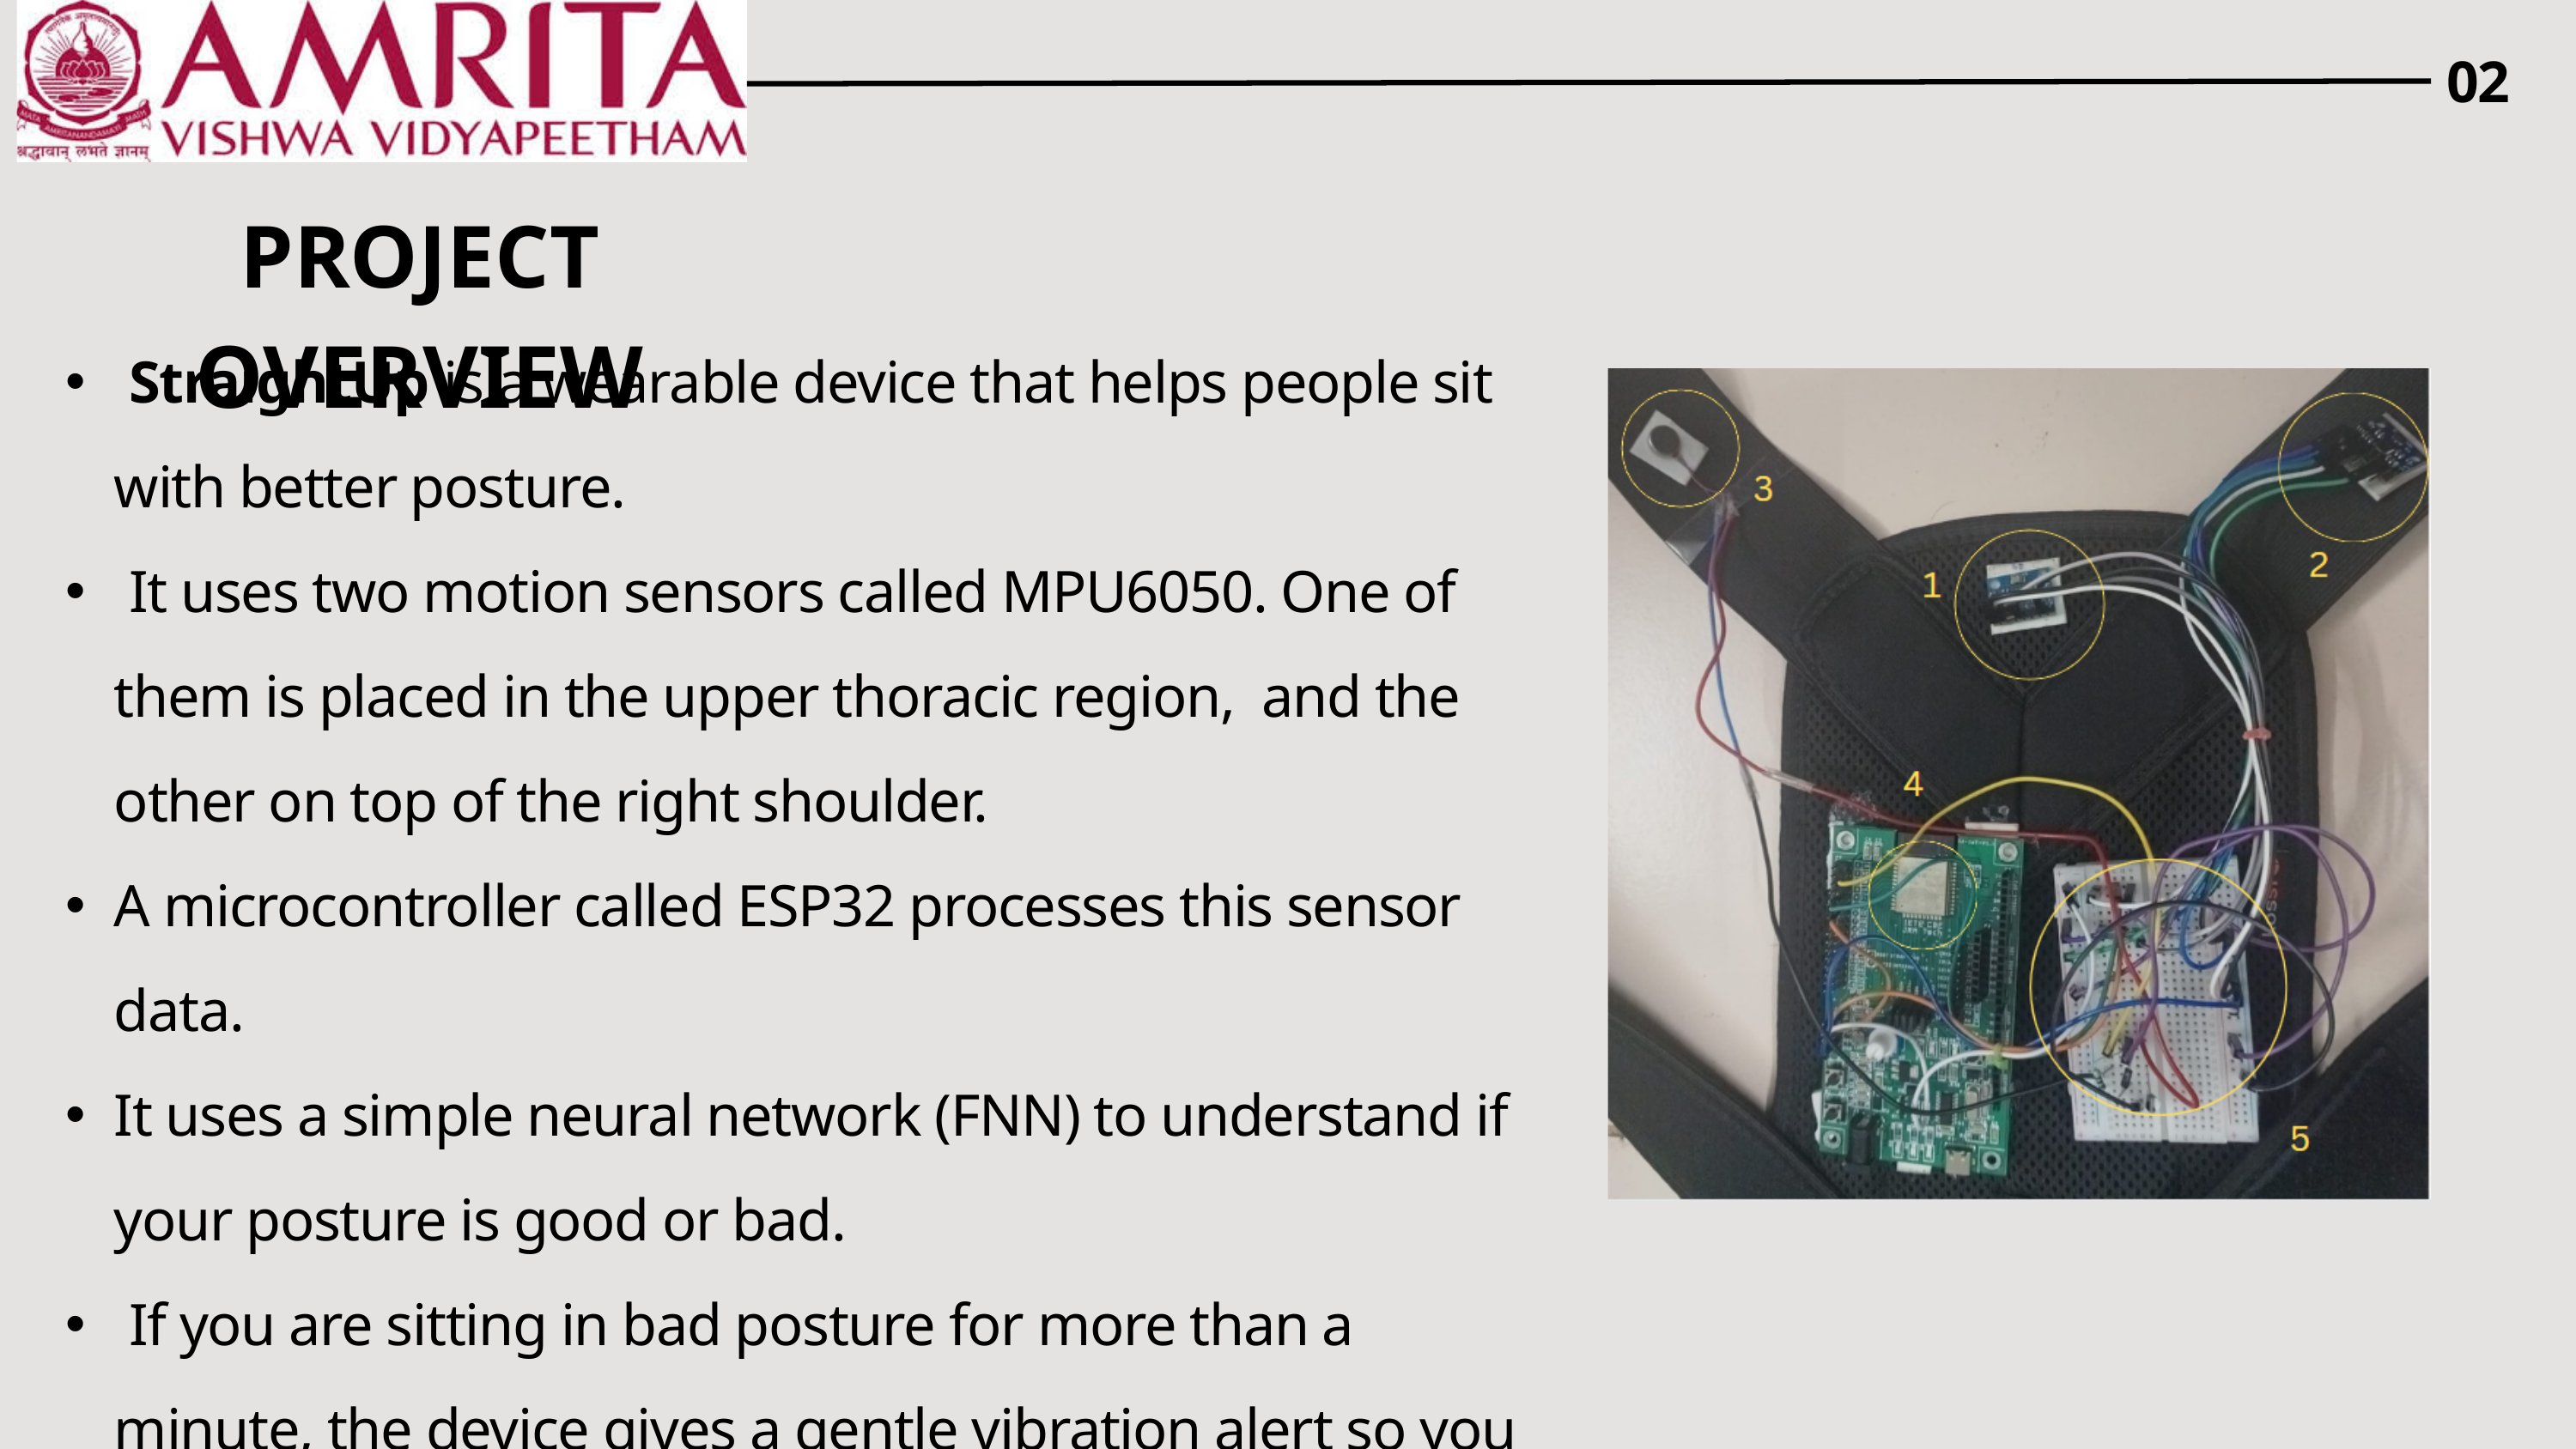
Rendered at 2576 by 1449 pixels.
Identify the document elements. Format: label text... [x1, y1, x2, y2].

text_box StraightUp is a wearable device that helps people sit with better posture. It uses two motion sensors called MPU6050. One of them is placed in the upper thoracic region, and the other on top of the right shoulder. A microcontroller called ESP32 processes this sensor data. It uses a simple neural network (FNN) to understand if your posture is good or bad. If you are sitting in bad posture for more than a minute, the device gives a gentle vibration alert so you can correct it. [16, 309, 1563, 1449]
text_box PROJECT OVERVIEW [28, 185, 811, 426]
text_box [16, 0, 747, 162]
text_box [1607, 368, 2432, 1201]
text_box 02 [2431, 51, 2526, 114]
